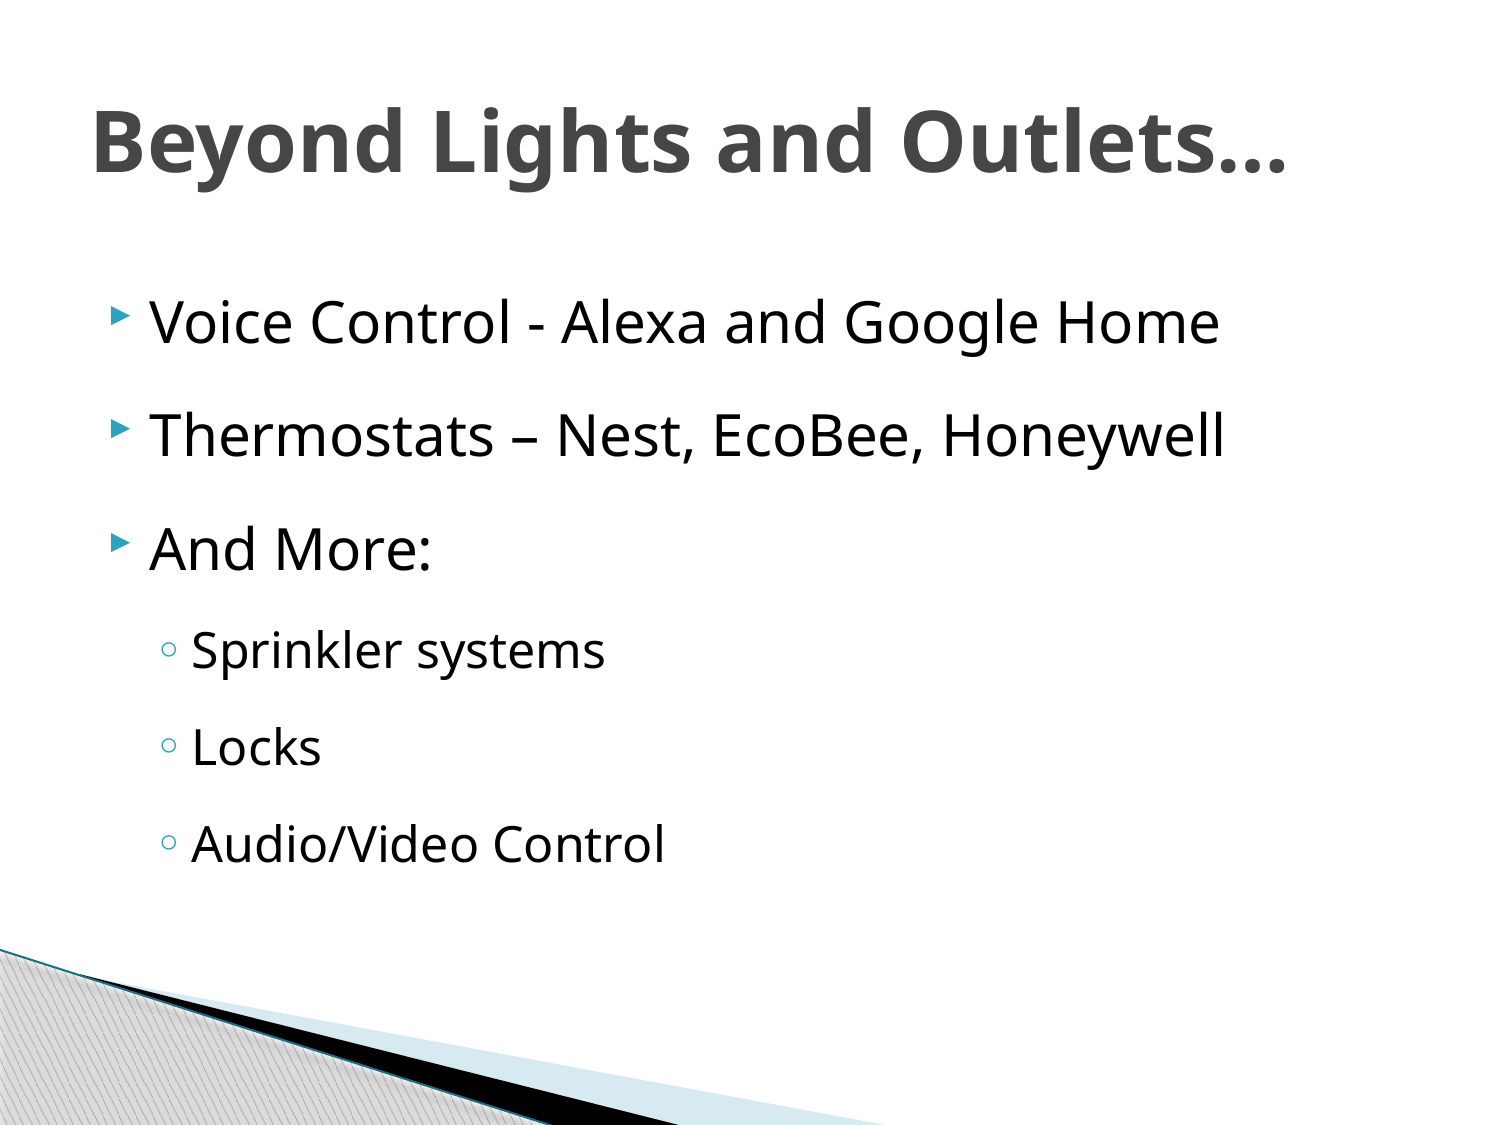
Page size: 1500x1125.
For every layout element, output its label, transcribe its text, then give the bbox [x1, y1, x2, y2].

list Voice Control - Alexa and Google Home Thermostats – Nest, EcoBee, Honeywell And More: Sprinkler systems Locks Audio/Video Control [75, 243, 1425, 986]
title Beyond Lights and Outlets… [75, 45, 1425, 233]
